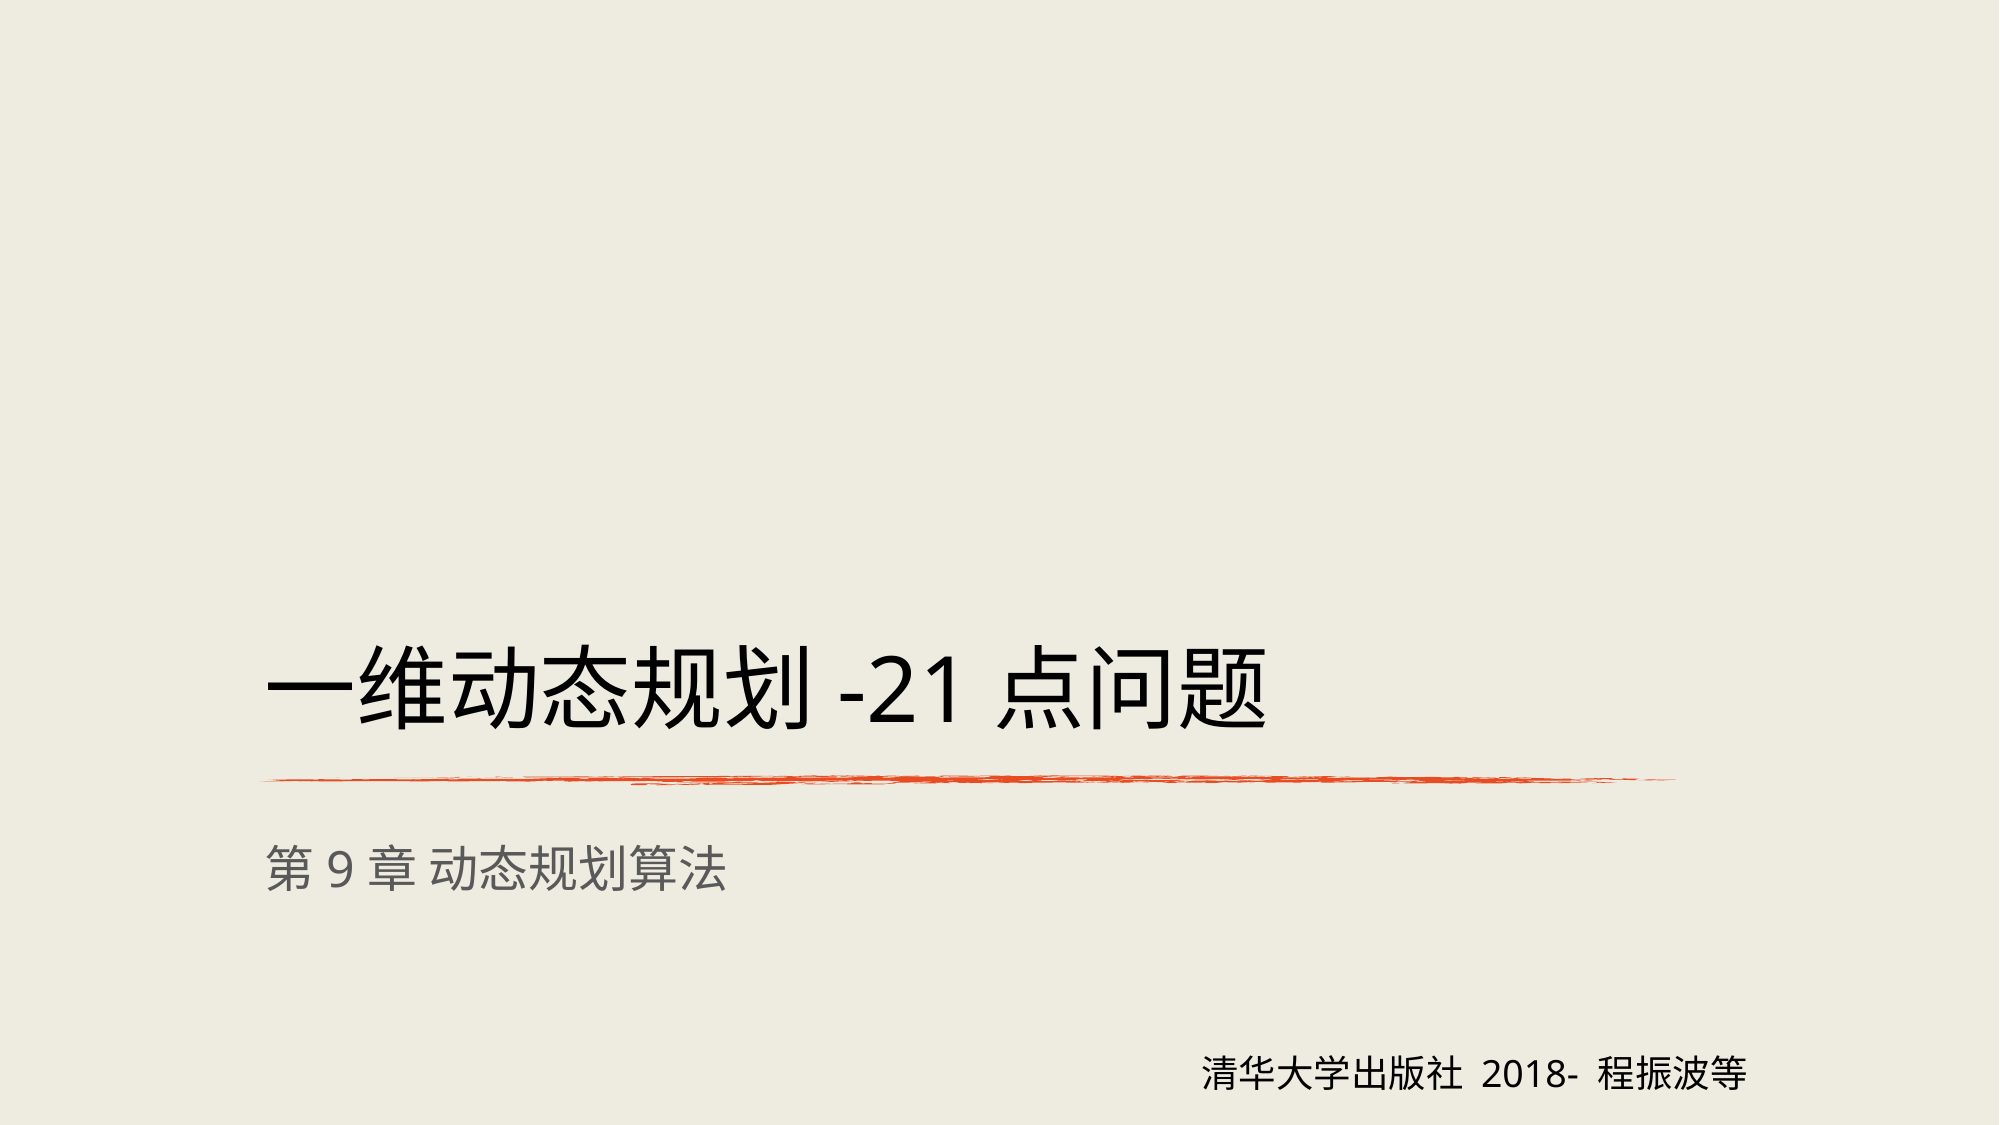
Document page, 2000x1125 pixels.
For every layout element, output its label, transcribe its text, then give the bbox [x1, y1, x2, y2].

list 第9章 动态规划算法 [249, 837, 1750, 1013]
title 一维动态规划-21点问题 [249, 312, 1750, 750]
